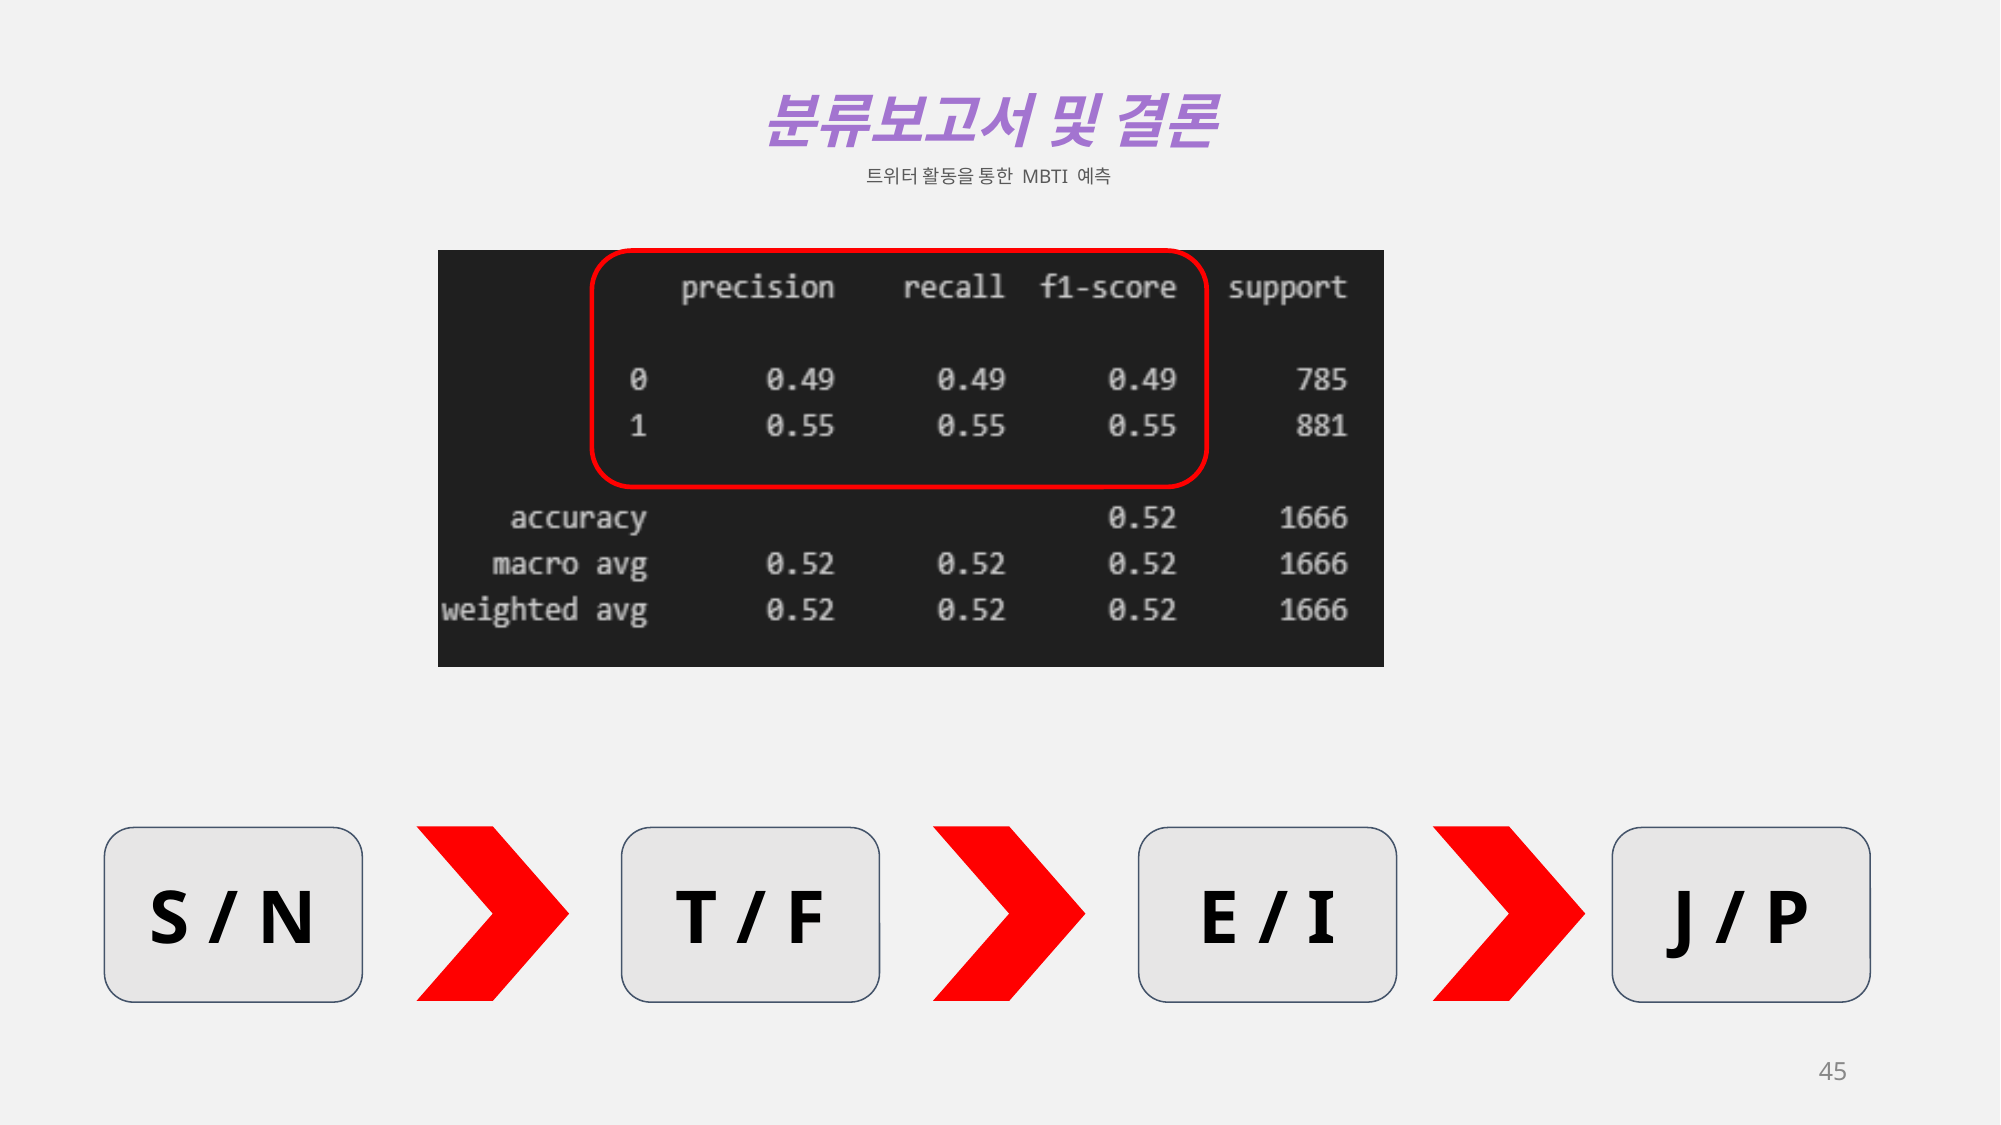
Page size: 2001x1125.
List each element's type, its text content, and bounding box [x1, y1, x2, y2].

slide_number ‹#› [1412, 1042, 1863, 1103]
text_box S / N [104, 827, 363, 1003]
text_box E / I [1138, 827, 1397, 1003]
text_box T / F [621, 827, 880, 1003]
text_box J / P [1612, 827, 1871, 1003]
text_box 분류보고서 및 결론 트위터 활동을 통한 MBTI 예측 [502, 41, 1477, 201]
text_box [932, 826, 1086, 1001]
text_box [1432, 826, 1586, 1001]
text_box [437, 250, 1384, 667]
text_box [416, 826, 570, 1001]
